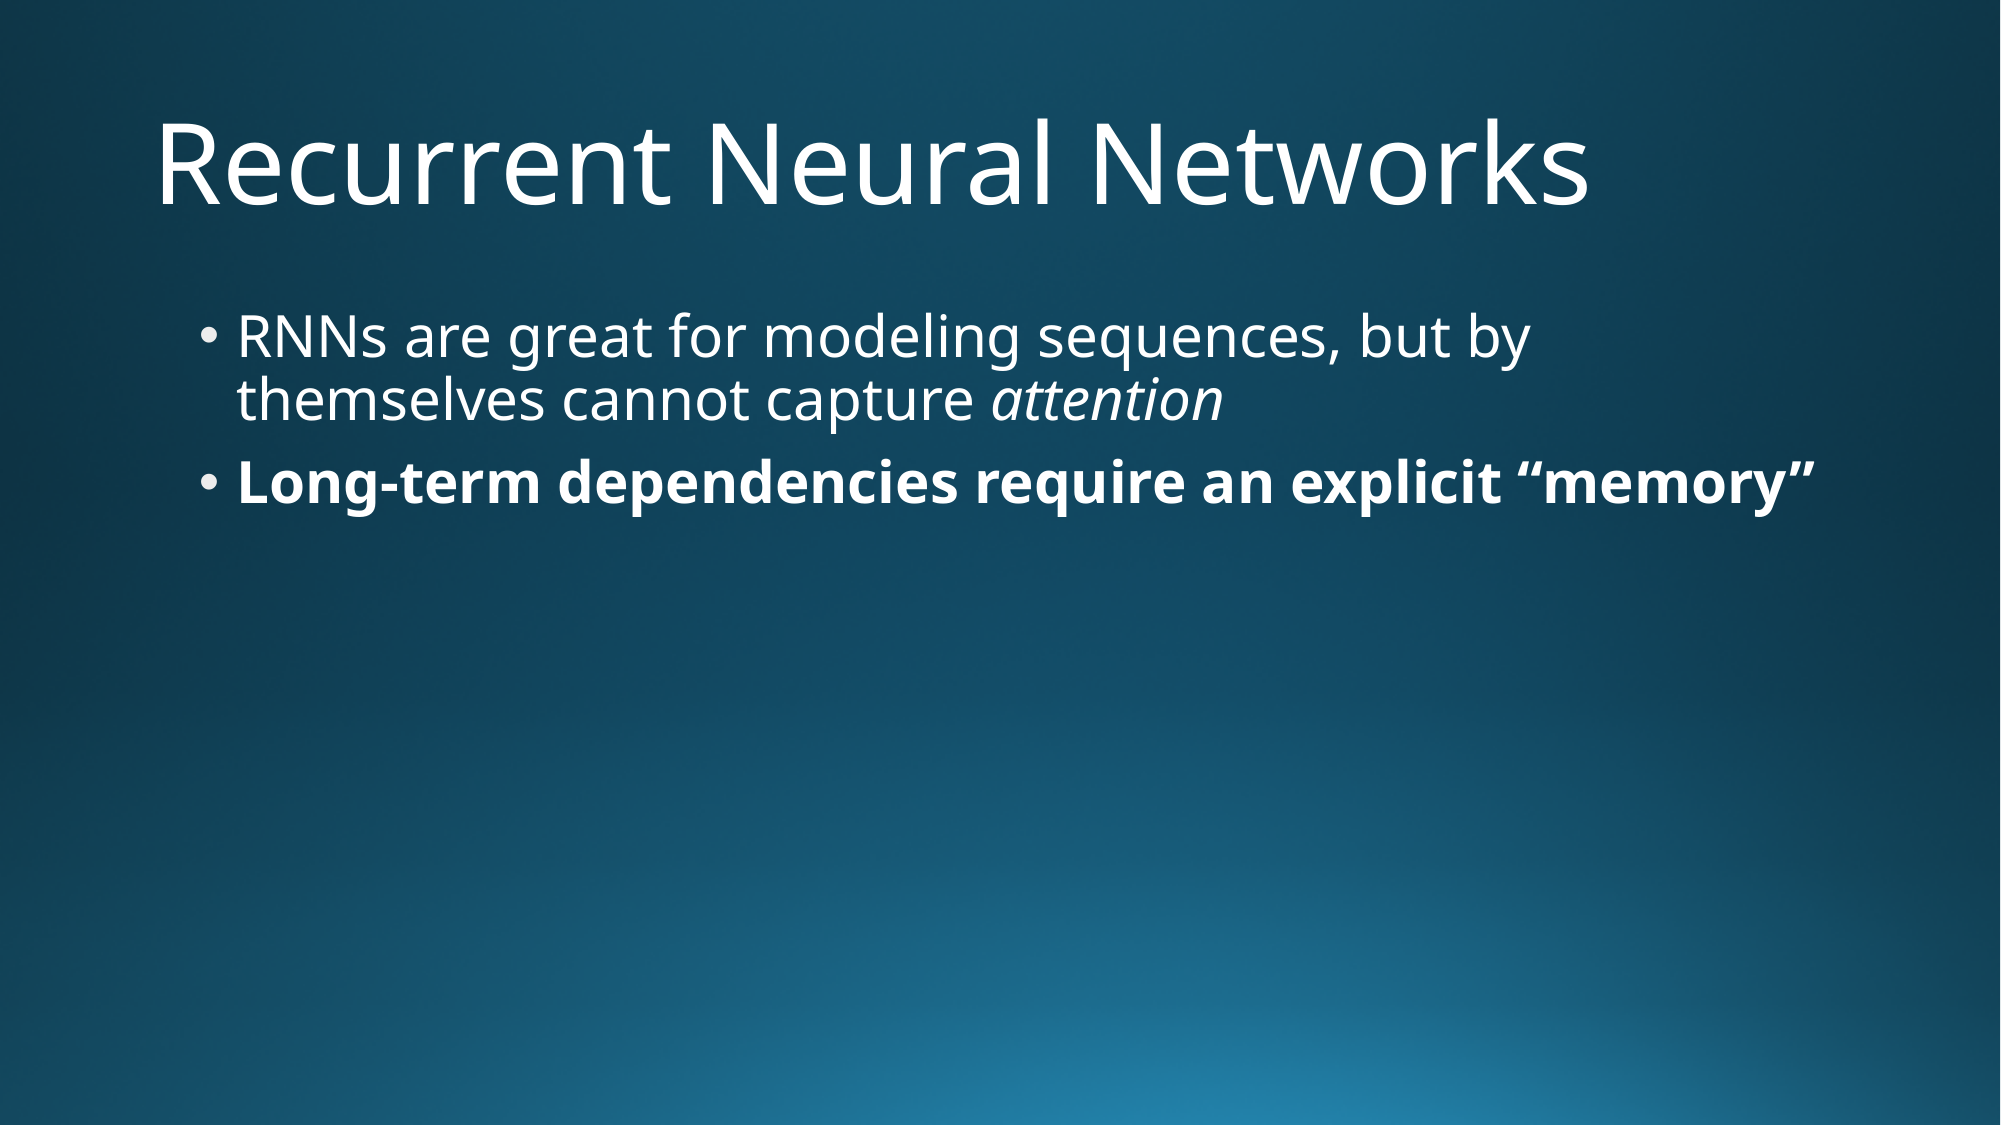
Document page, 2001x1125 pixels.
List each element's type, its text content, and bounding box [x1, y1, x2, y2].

list RNNs are great for modeling sequences, but by themselves cannot capture attention Long-term dependencies require an explicit “memory” [183, 299, 1863, 1014]
title Recurrent Neural Networks [137, 59, 1863, 278]
picture [0, 0, 2001, 1125]
